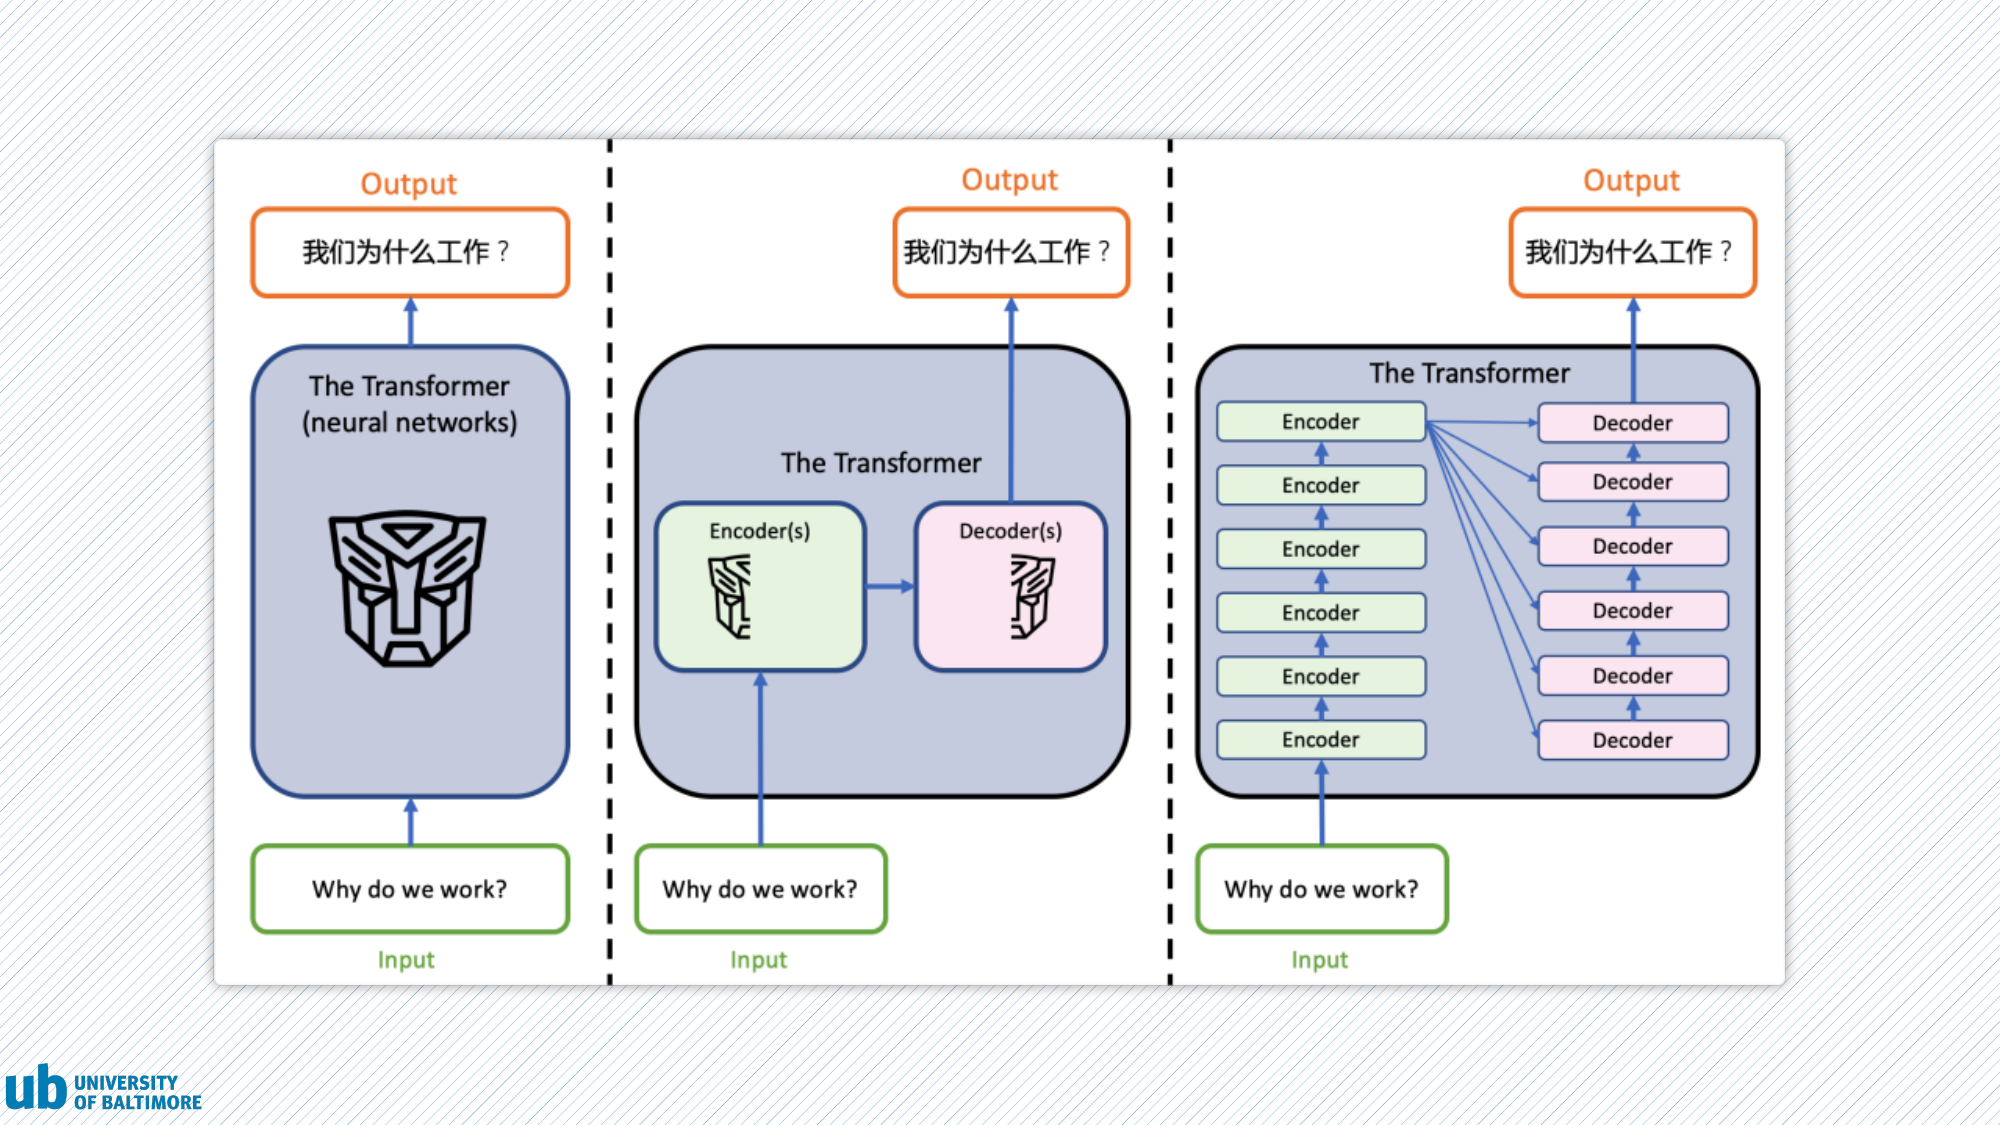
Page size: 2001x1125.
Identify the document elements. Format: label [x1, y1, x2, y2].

picture [0, 1031, 233, 1125]
picture [200, 125, 1800, 1000]
